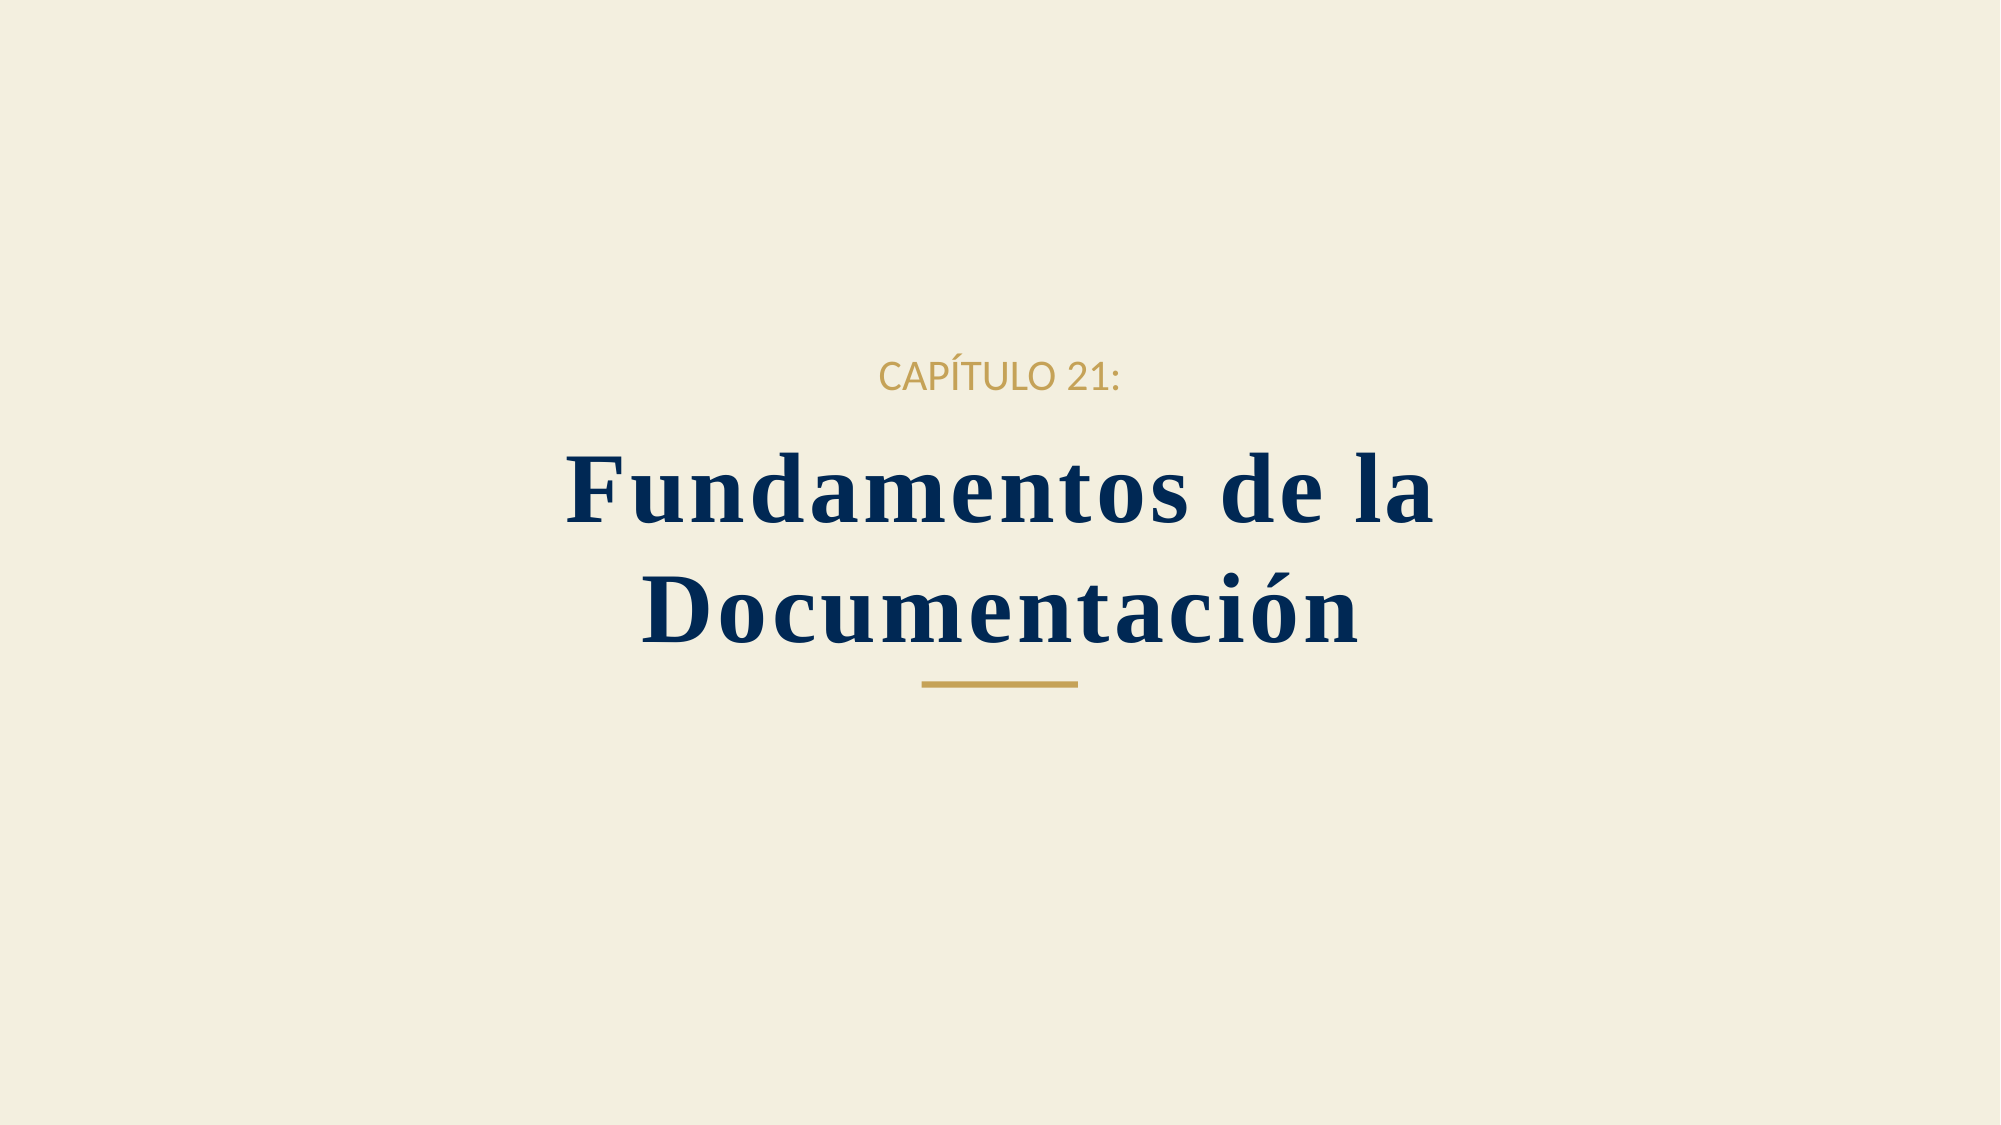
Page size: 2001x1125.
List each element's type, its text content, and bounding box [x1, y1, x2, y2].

title CAPÍTULO 21: Fundamentos de la Documentación [561, 334, 1439, 663]
text_box [921, 681, 1078, 688]
